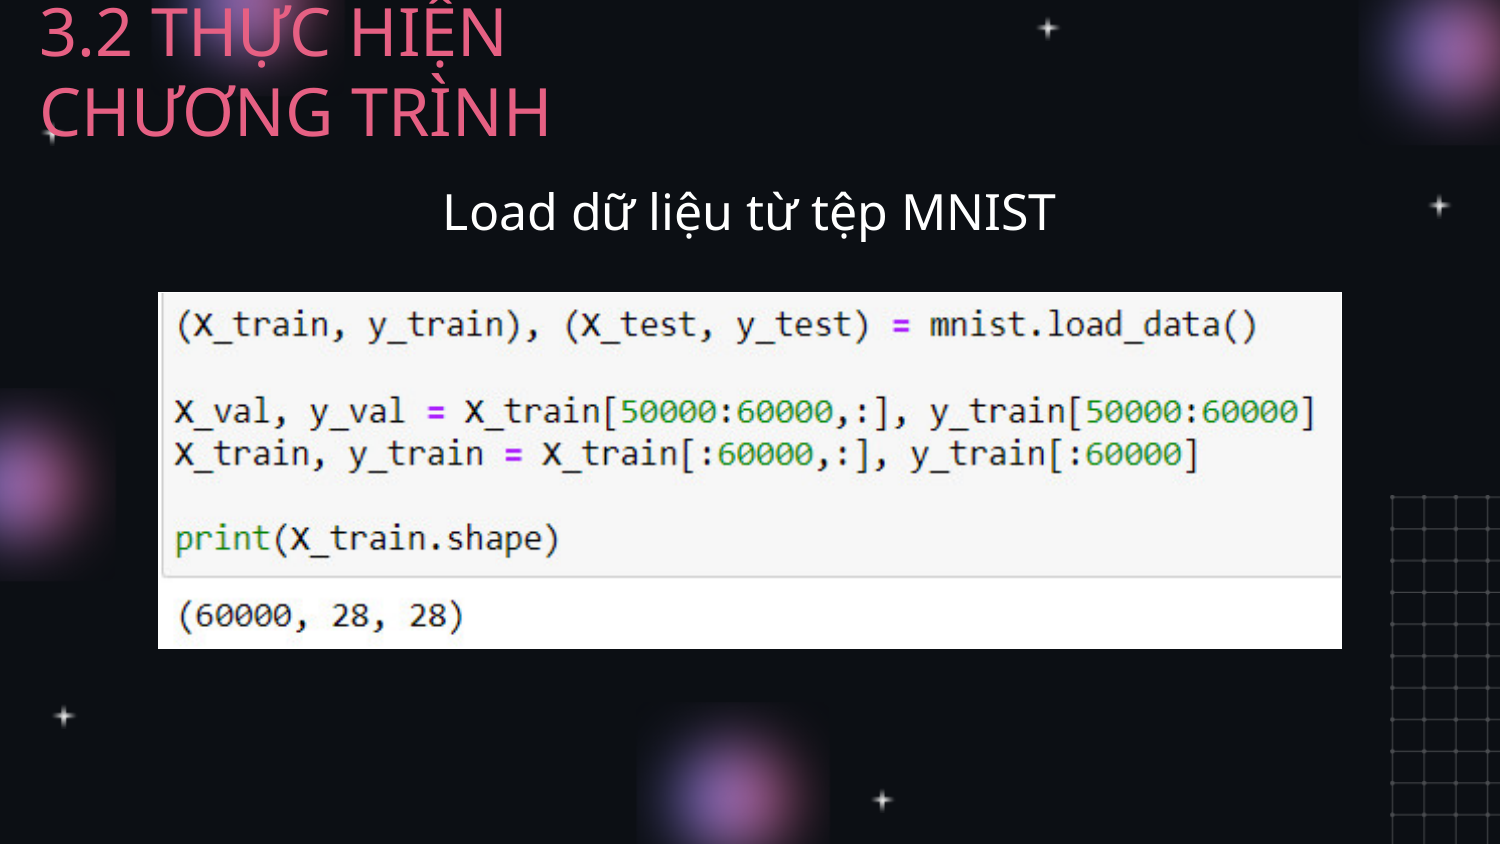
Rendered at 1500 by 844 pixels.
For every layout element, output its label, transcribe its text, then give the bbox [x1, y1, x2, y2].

picture [1034, 14, 1062, 41]
picture [39, 141, 66, 146]
text_box 3.2 THỰC HIỆN CHƯƠNG TRÌNH [24, 0, 816, 141]
picture [636, 702, 831, 844]
picture [869, 786, 896, 813]
picture [158, 292, 1342, 649]
picture [1426, 191, 1453, 219]
text_box Load dữ liệu từ tệp MNIST [231, 168, 1269, 248]
picture [1390, 495, 1500, 844]
picture [0, 388, 117, 583]
picture [50, 702, 78, 729]
picture [1358, 0, 1500, 147]
